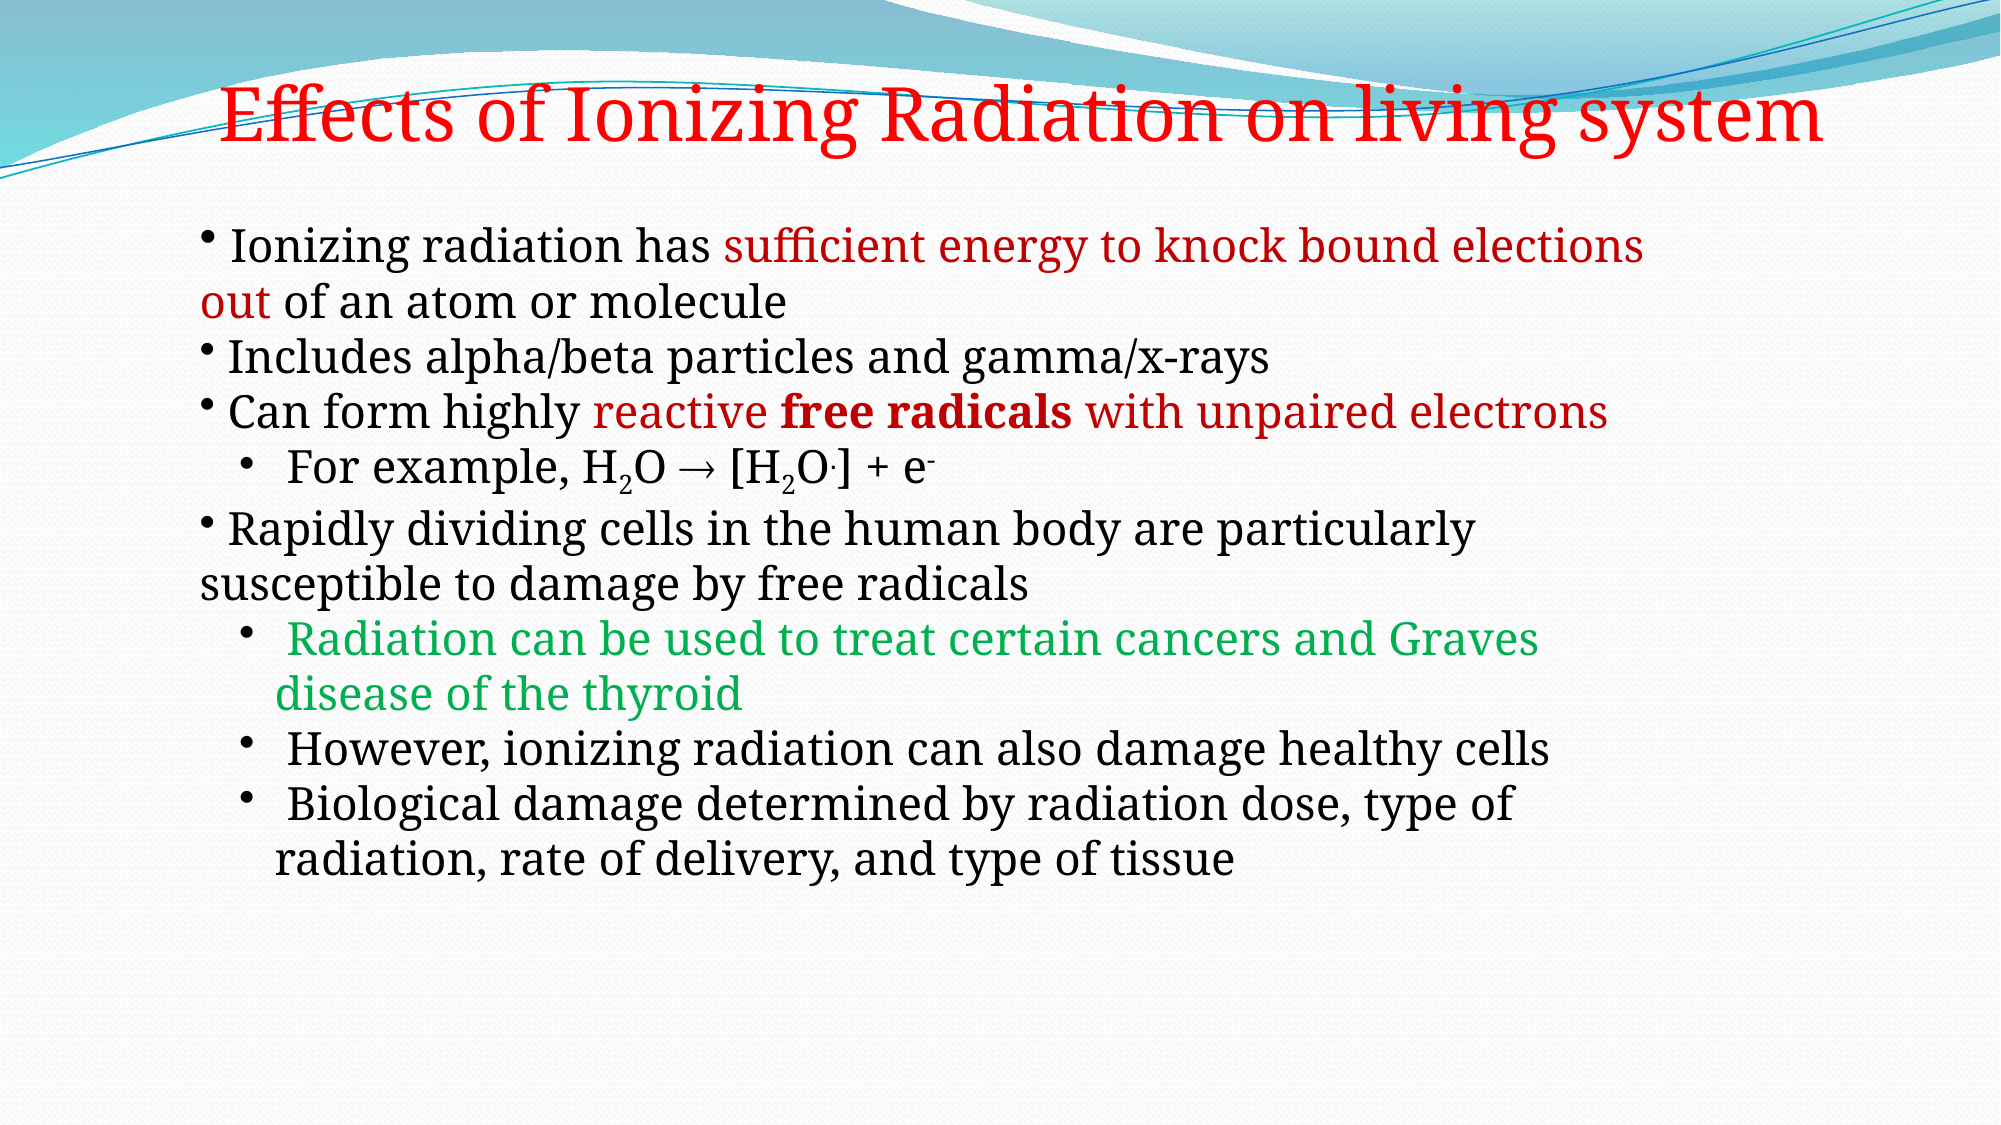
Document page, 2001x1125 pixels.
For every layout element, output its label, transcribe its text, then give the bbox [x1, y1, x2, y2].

text_box Ionizing radiation has sufficient energy to knock bound elections out of an atom or molecule Includes alpha/beta particles and gamma/x-rays Can form highly reactive free radicals with unpaired electrons For example, H2O  [H2O.] + e- Rapidly dividing cells in the human body are particularly susceptible to damage by free radicals Radiation can be used to treat certain cancers and Graves disease of the thyroid However, ionizing radiation can also damage healthy cells Biological damage determined by radiation dose, type of radiation, rate of delivery, and type of tissue [184, 165, 1685, 893]
text_box Effects of Ionizing Radiation on living system [100, 59, 1946, 165]
